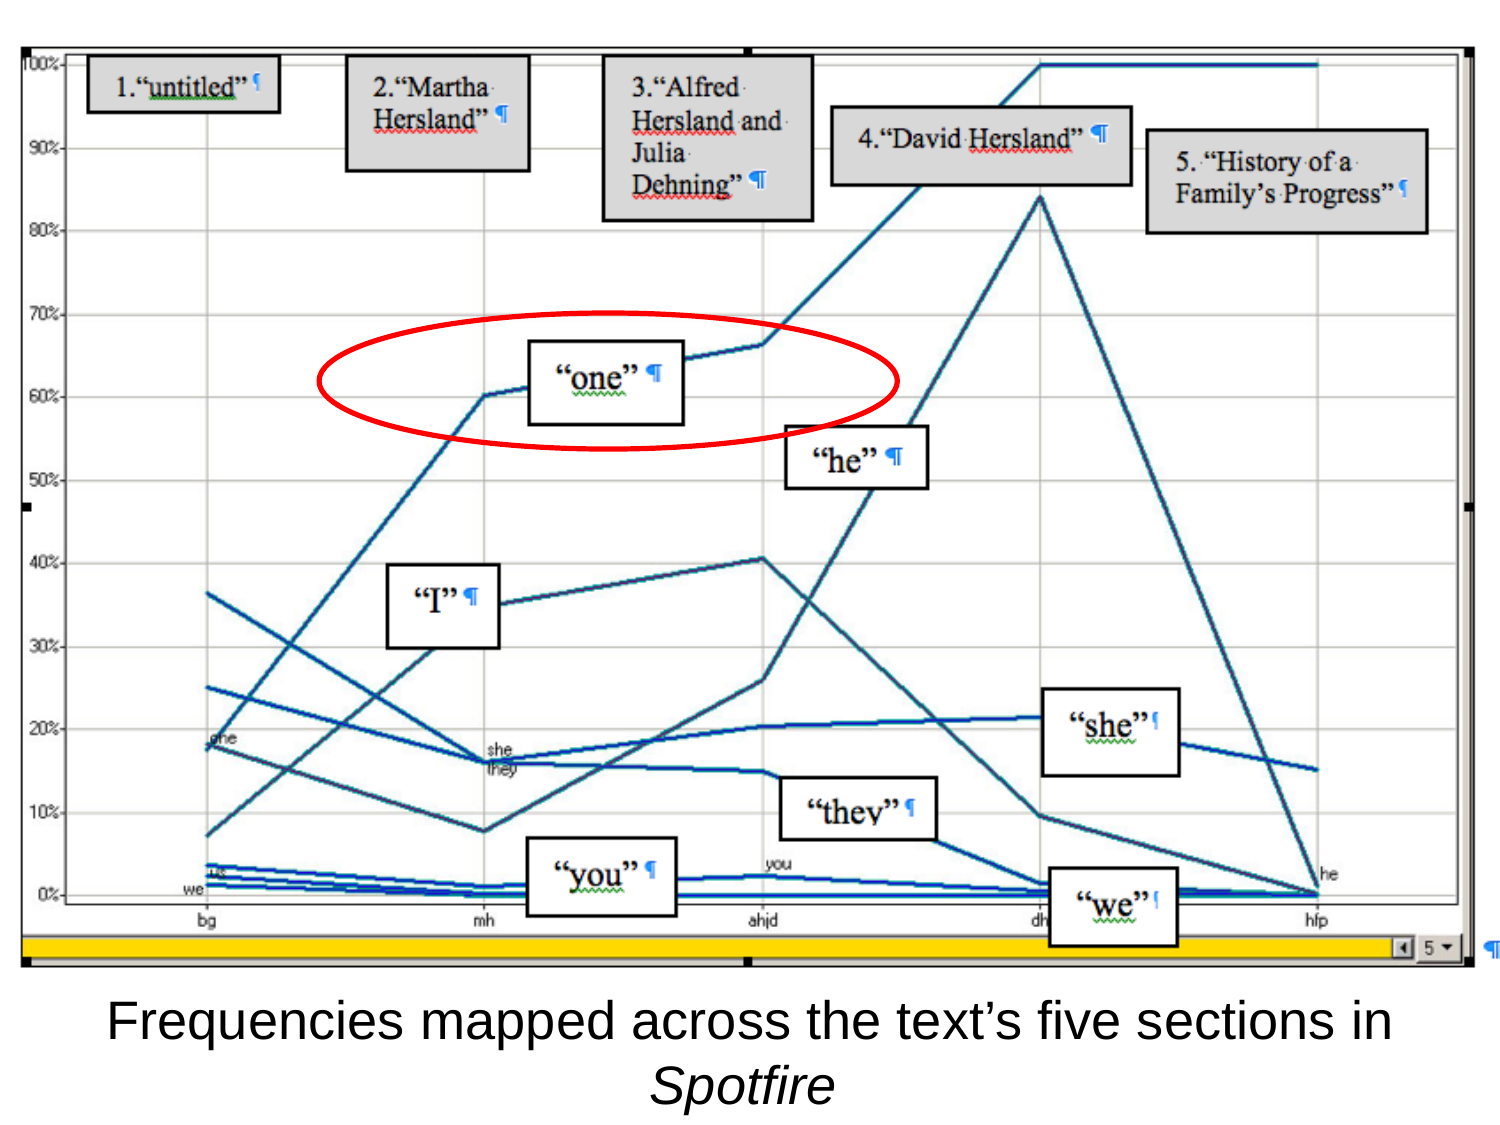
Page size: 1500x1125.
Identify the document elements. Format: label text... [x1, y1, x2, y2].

picture [0, 40, 1500, 998]
text_box Frequencies mapped across the text’s five sections in Spotfire [58, 1006, 1444, 1122]
